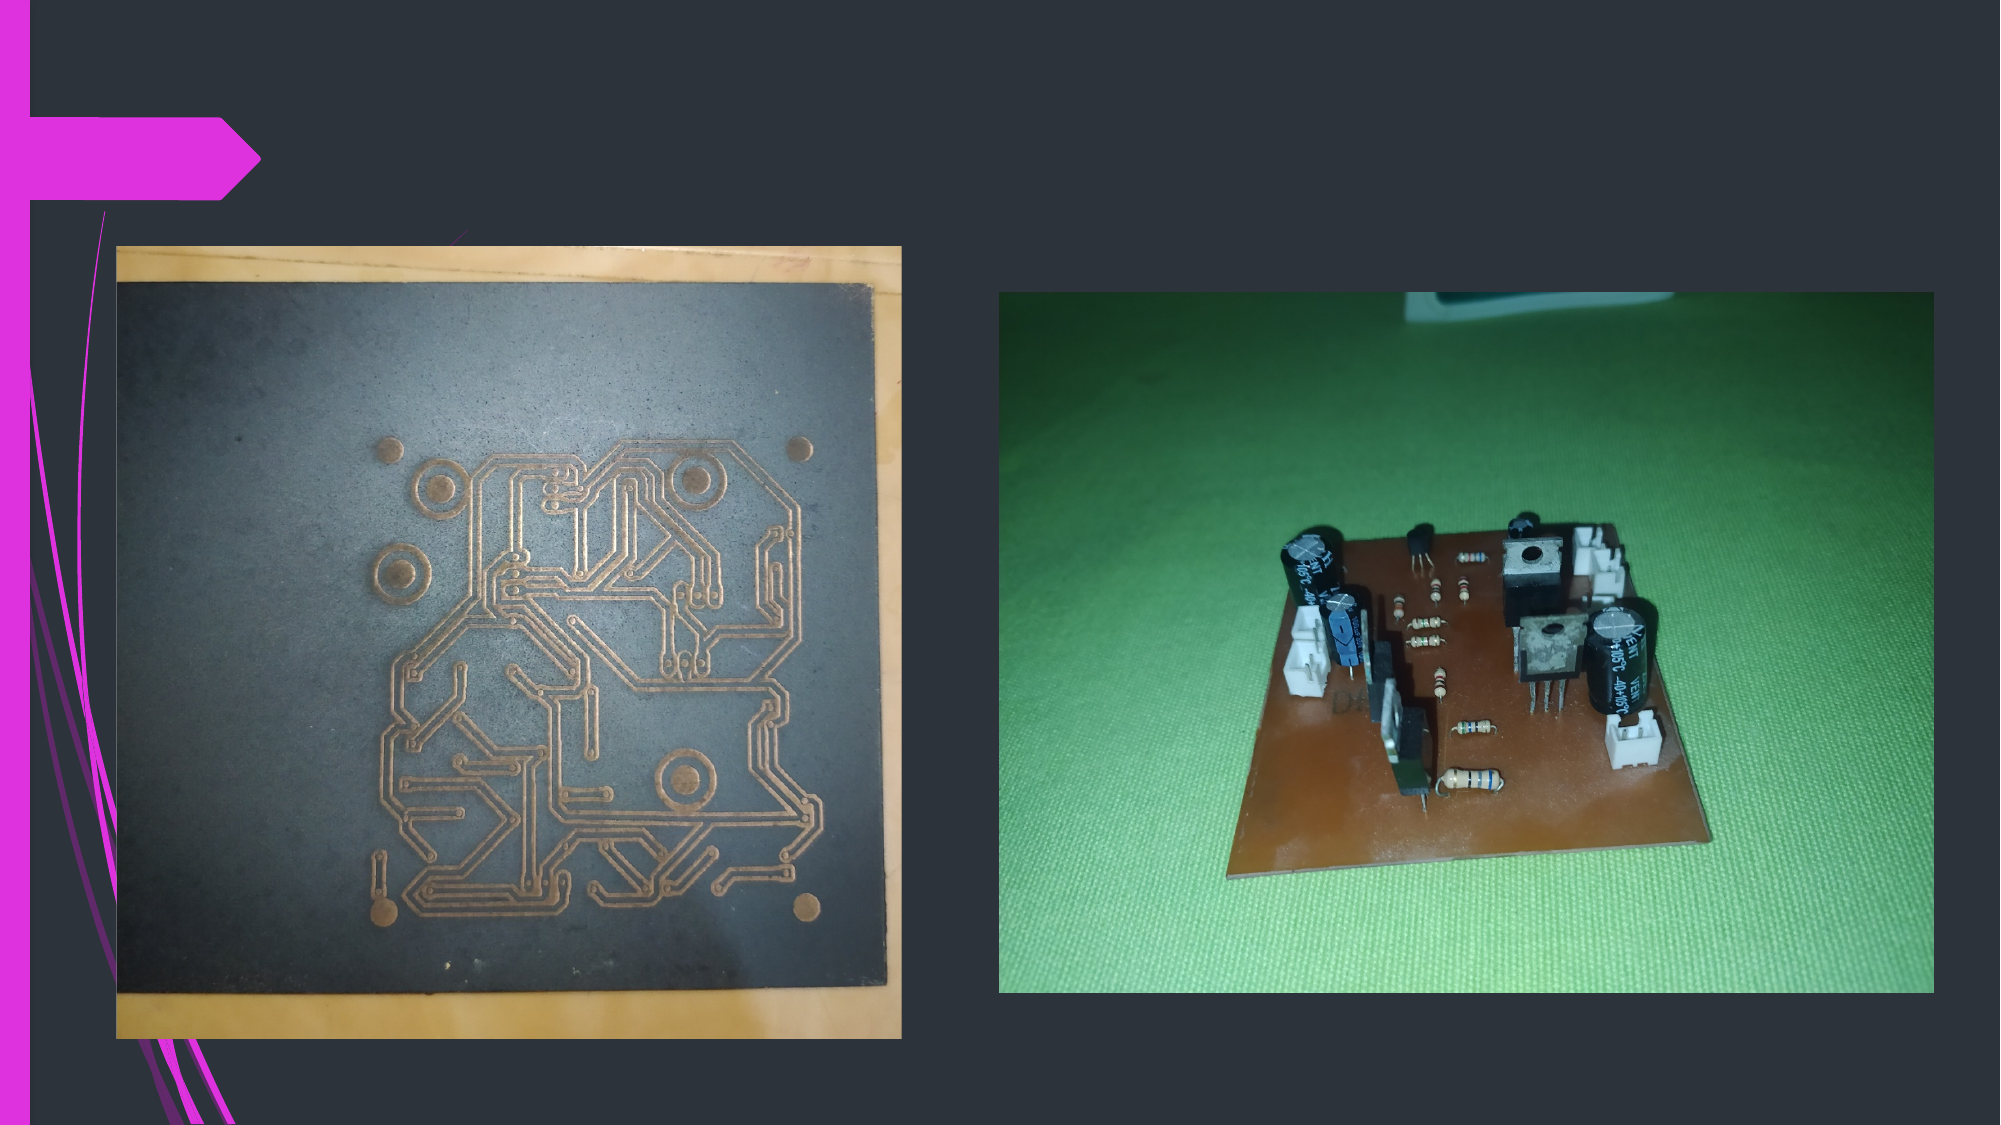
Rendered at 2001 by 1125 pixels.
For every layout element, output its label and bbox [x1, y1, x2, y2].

picture [999, 291, 1934, 993]
picture [112, 246, 906, 1039]
